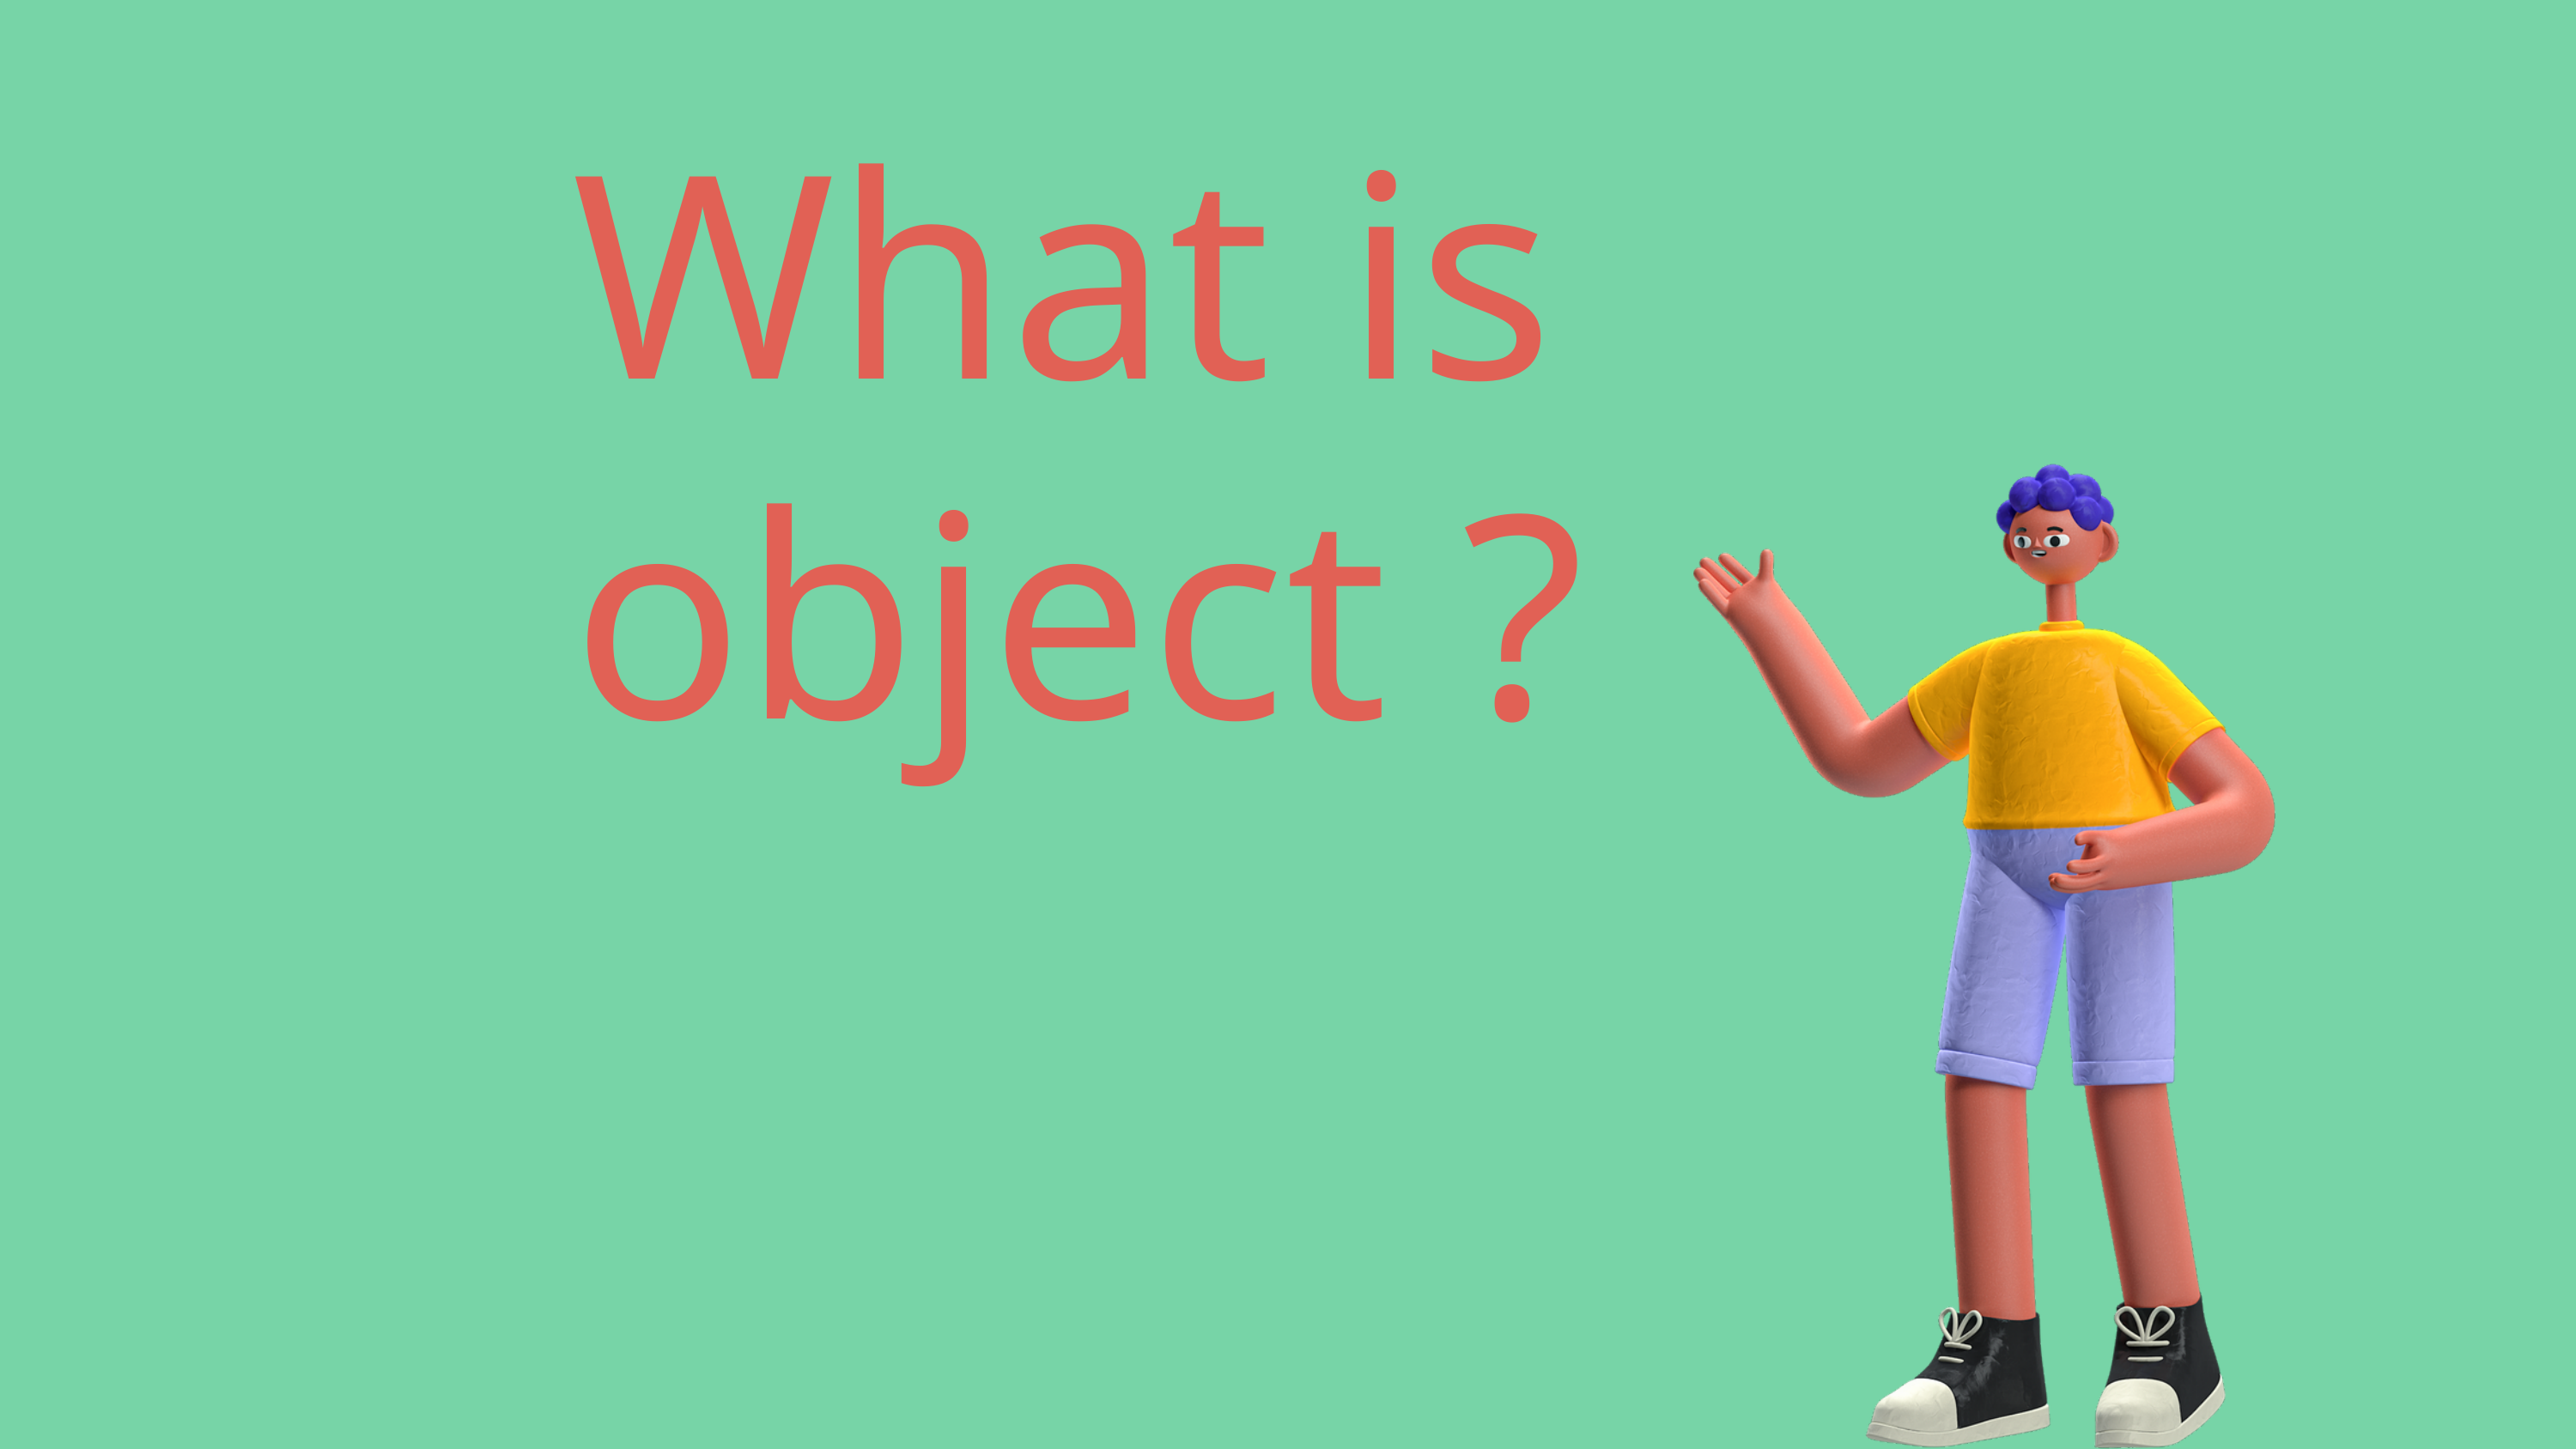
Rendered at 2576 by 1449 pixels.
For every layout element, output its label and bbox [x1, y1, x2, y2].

text_box [1692, 464, 2276, 1449]
text_box [571, 95, 1967, 1016]
